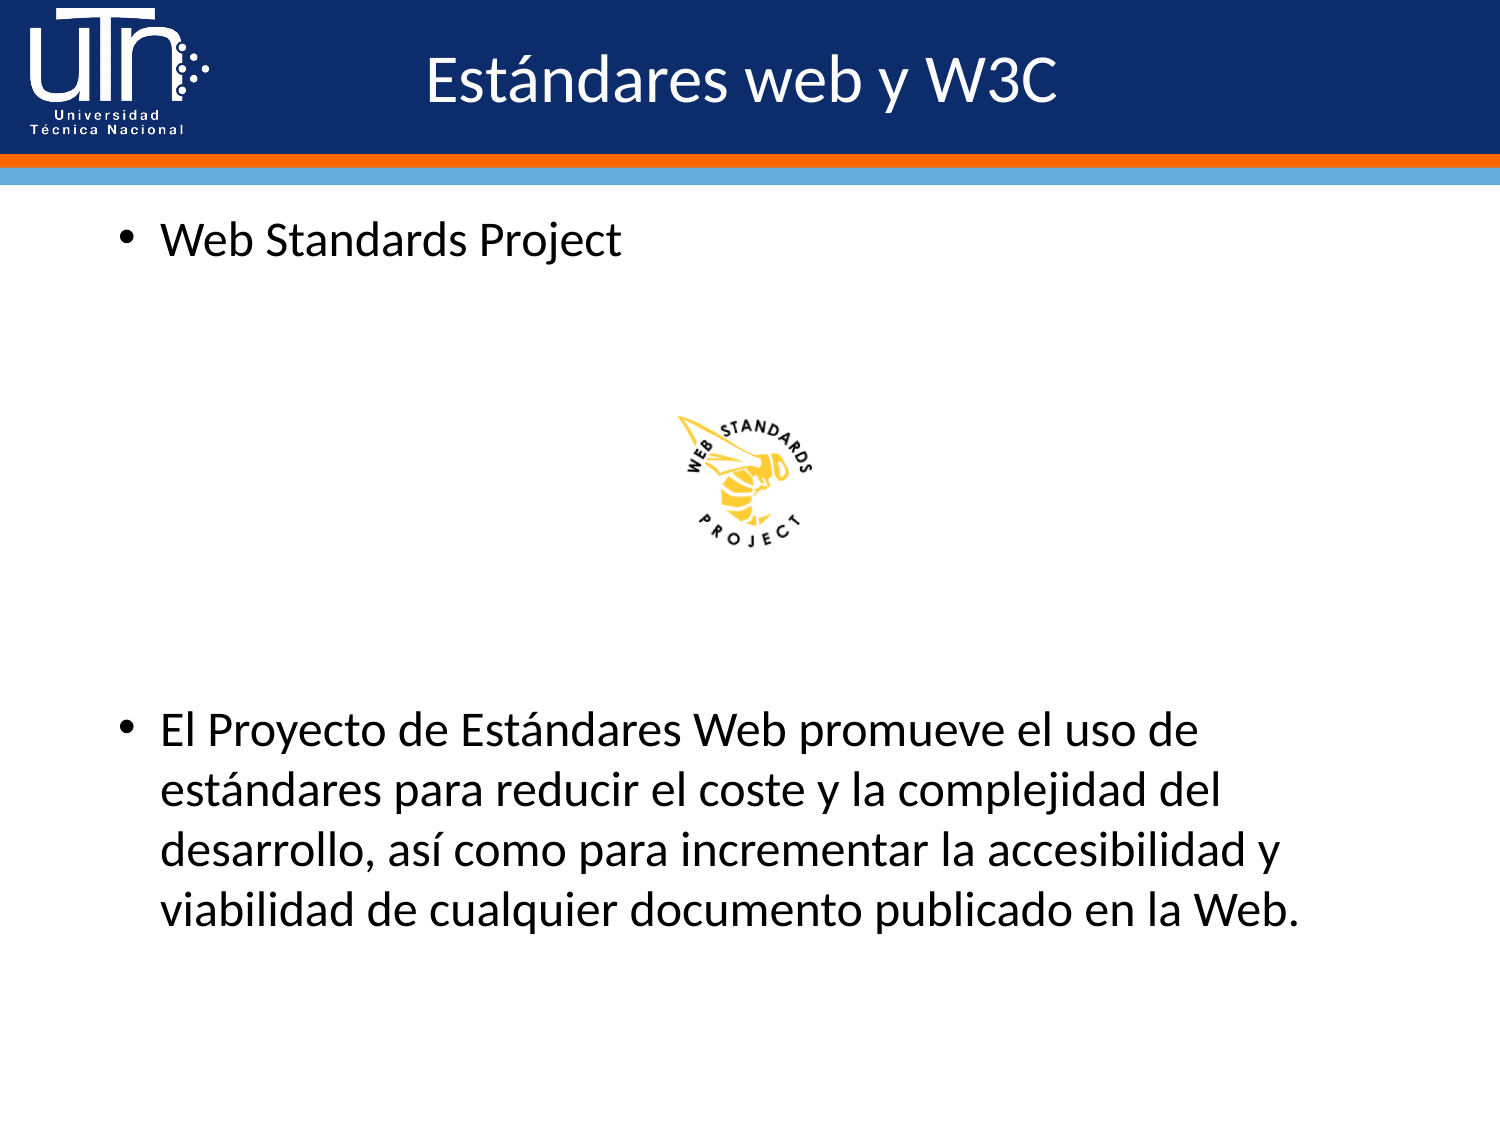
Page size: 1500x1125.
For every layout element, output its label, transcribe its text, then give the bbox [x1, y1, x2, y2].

title Estándares web y W3C [0, 0, 1500, 154]
picture [548, 364, 952, 594]
list Web Standards Project El Proyecto de Estándares Web promueve el uso de estándares para reducir el coste y la complejidad del desarrollo, así como para incrementar la accesibilidad y viabilidad de cualquier documento publicado en la Web. [103, 198, 1397, 1012]
